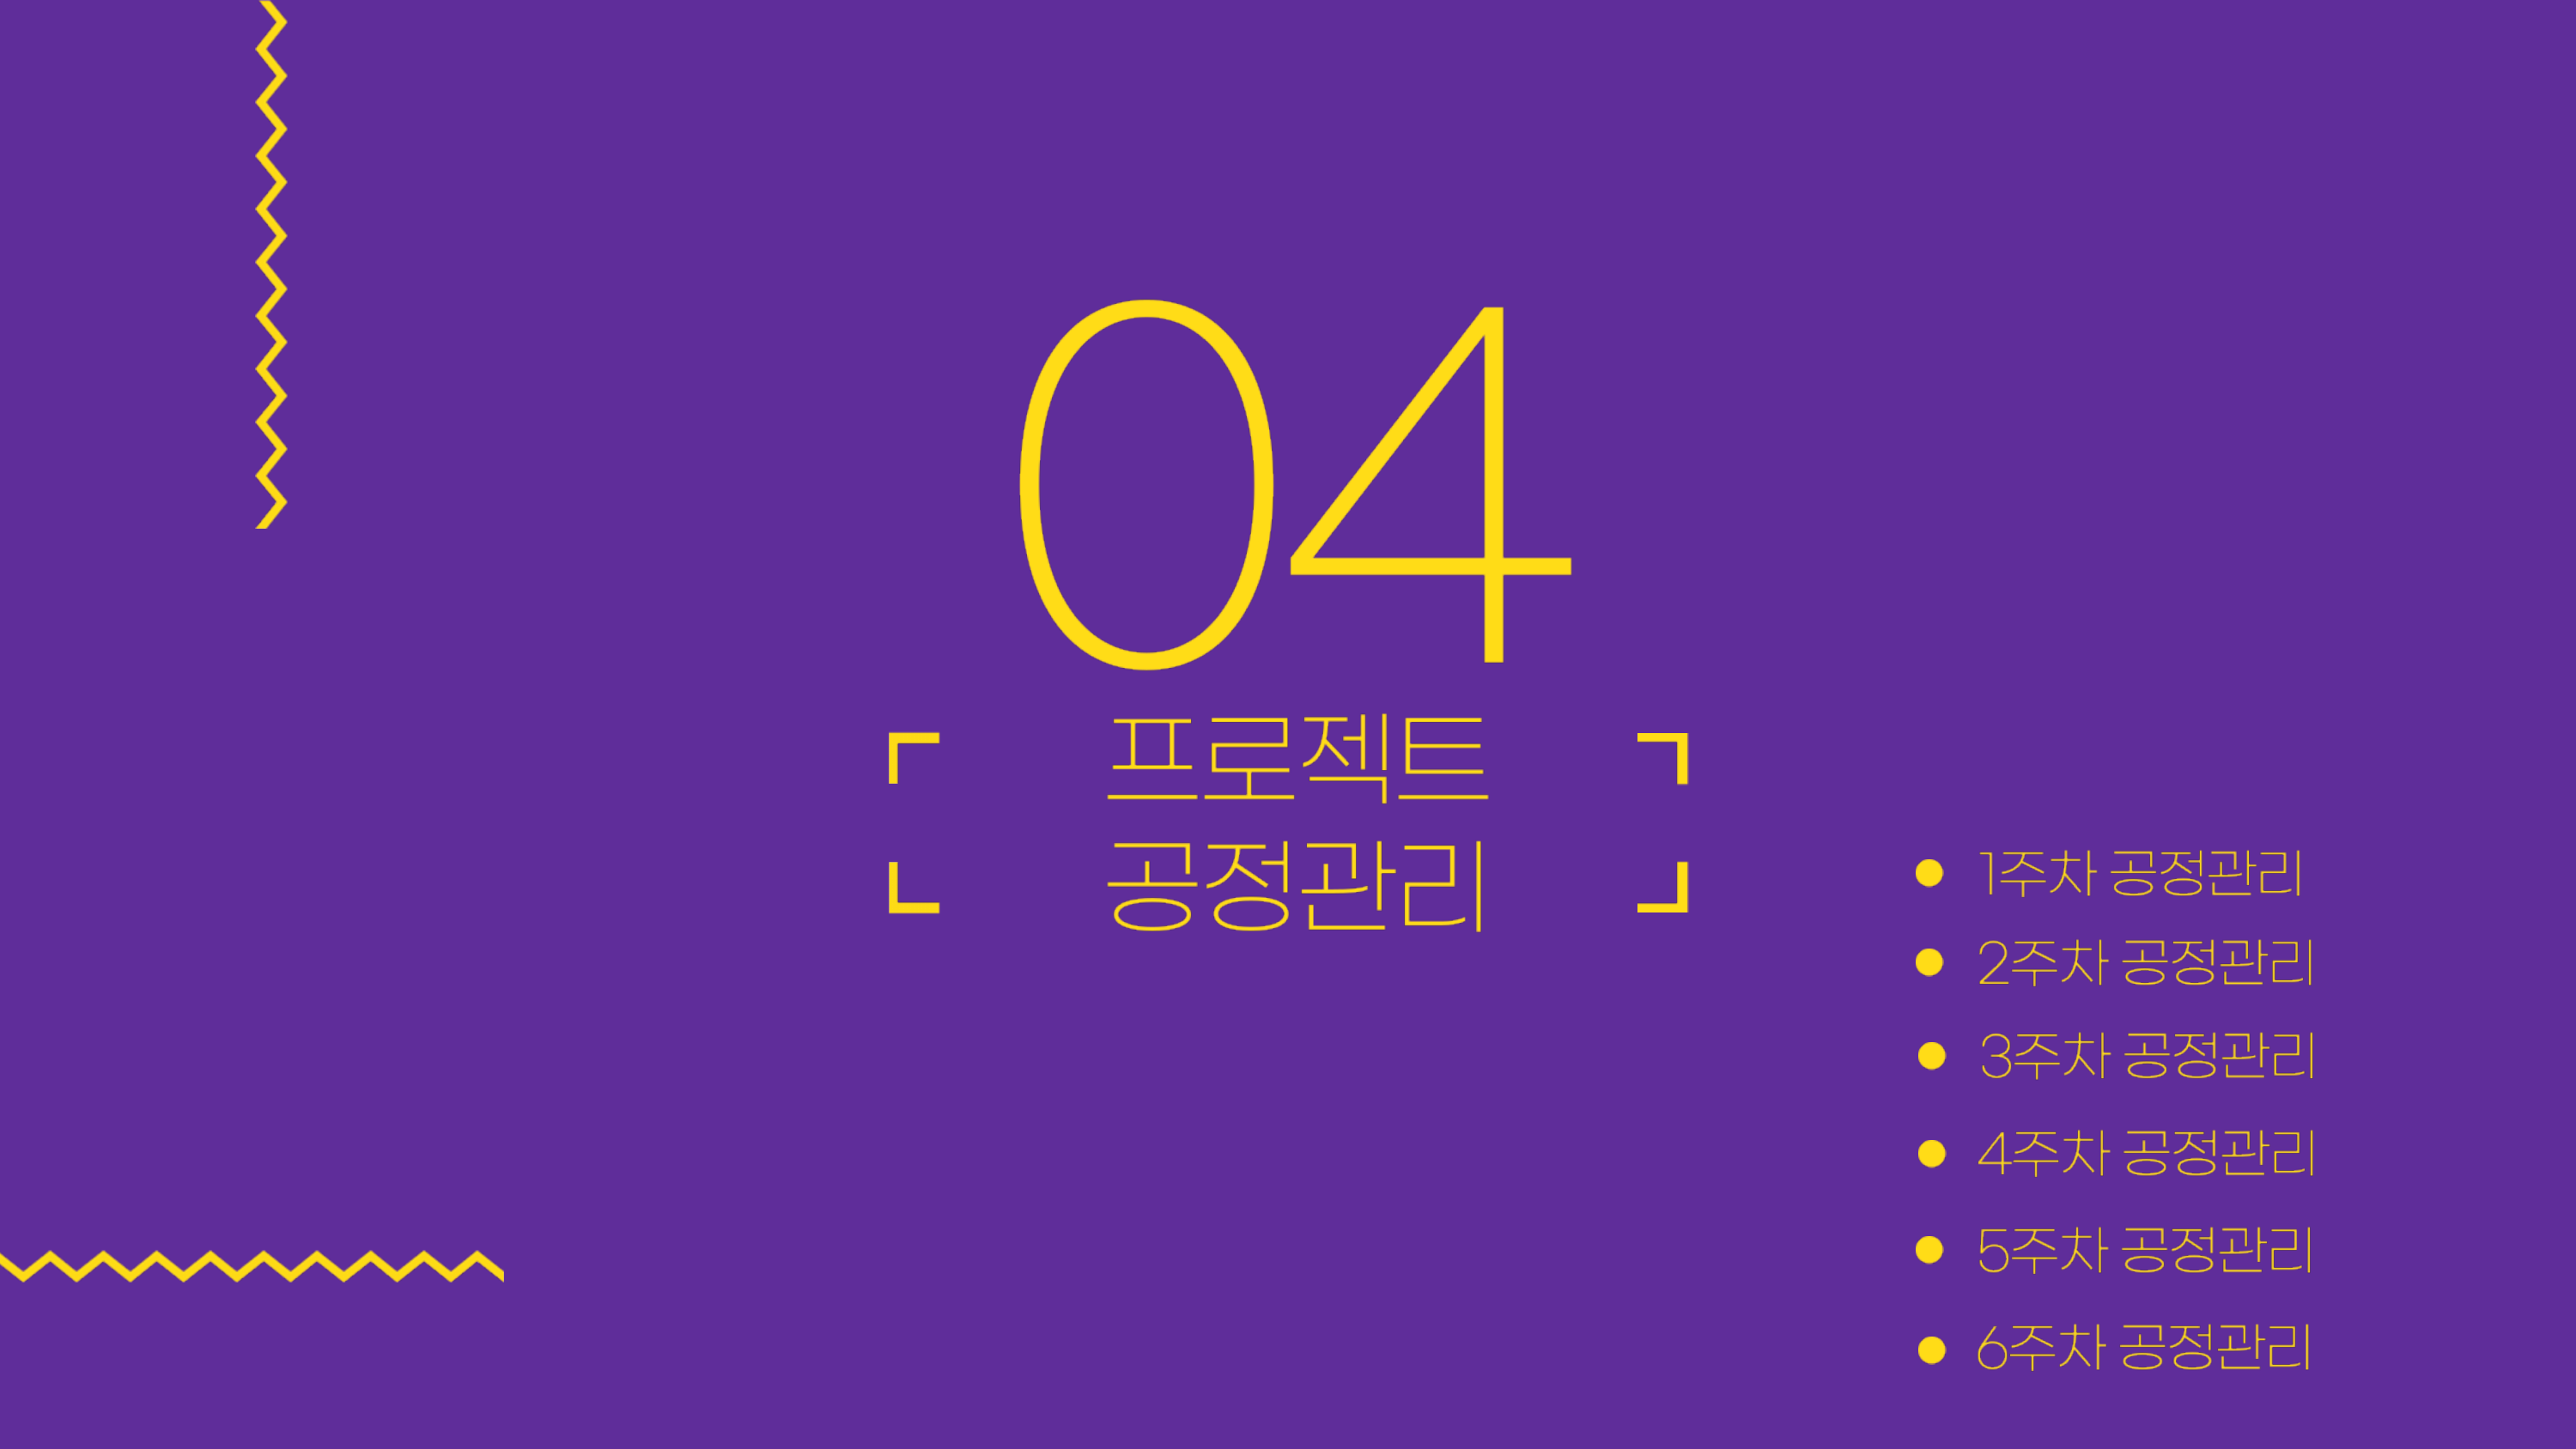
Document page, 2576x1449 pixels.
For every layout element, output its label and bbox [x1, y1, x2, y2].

text_box [1916, 859, 1944, 888]
picture [819, 143, 1785, 1046]
text_box [888, 731, 940, 784]
text_box [1917, 1337, 1947, 1366]
text_box [1637, 860, 1689, 913]
text_box [1916, 1236, 1944, 1264]
picture [1966, 833, 2345, 1416]
text_box [1916, 949, 1944, 977]
text_box [0, 1250, 504, 1283]
picture [256, 1, 287, 247]
text_box [1917, 1042, 1947, 1070]
picture [256, 281, 287, 528]
text_box [888, 862, 940, 914]
text_box [1917, 1139, 1947, 1168]
text_box [7, 247, 536, 281]
text_box [1637, 733, 1689, 785]
